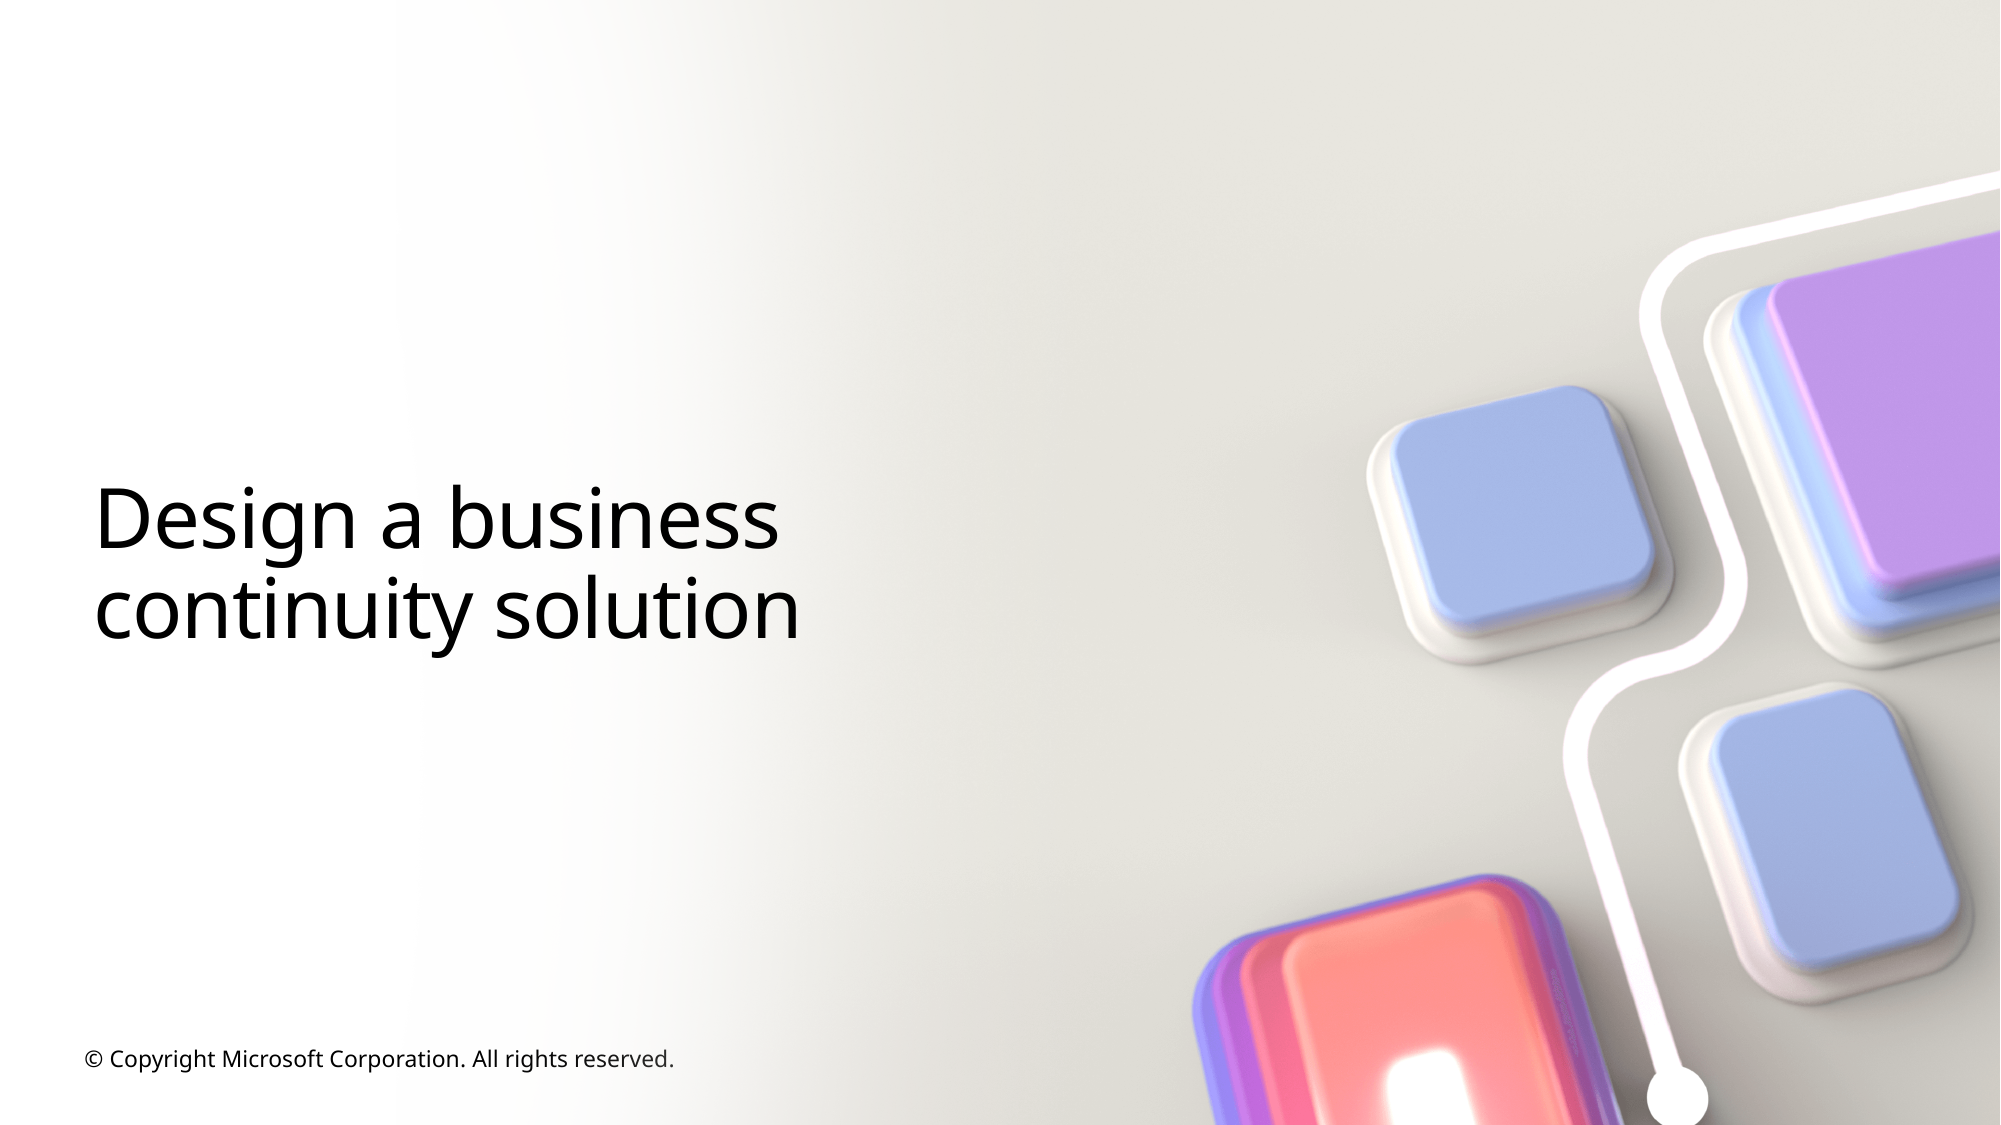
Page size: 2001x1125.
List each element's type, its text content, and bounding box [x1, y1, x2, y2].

title Design a business continuity solution [93, 555, 1135, 657]
picture [396, 0, 2000, 1125]
